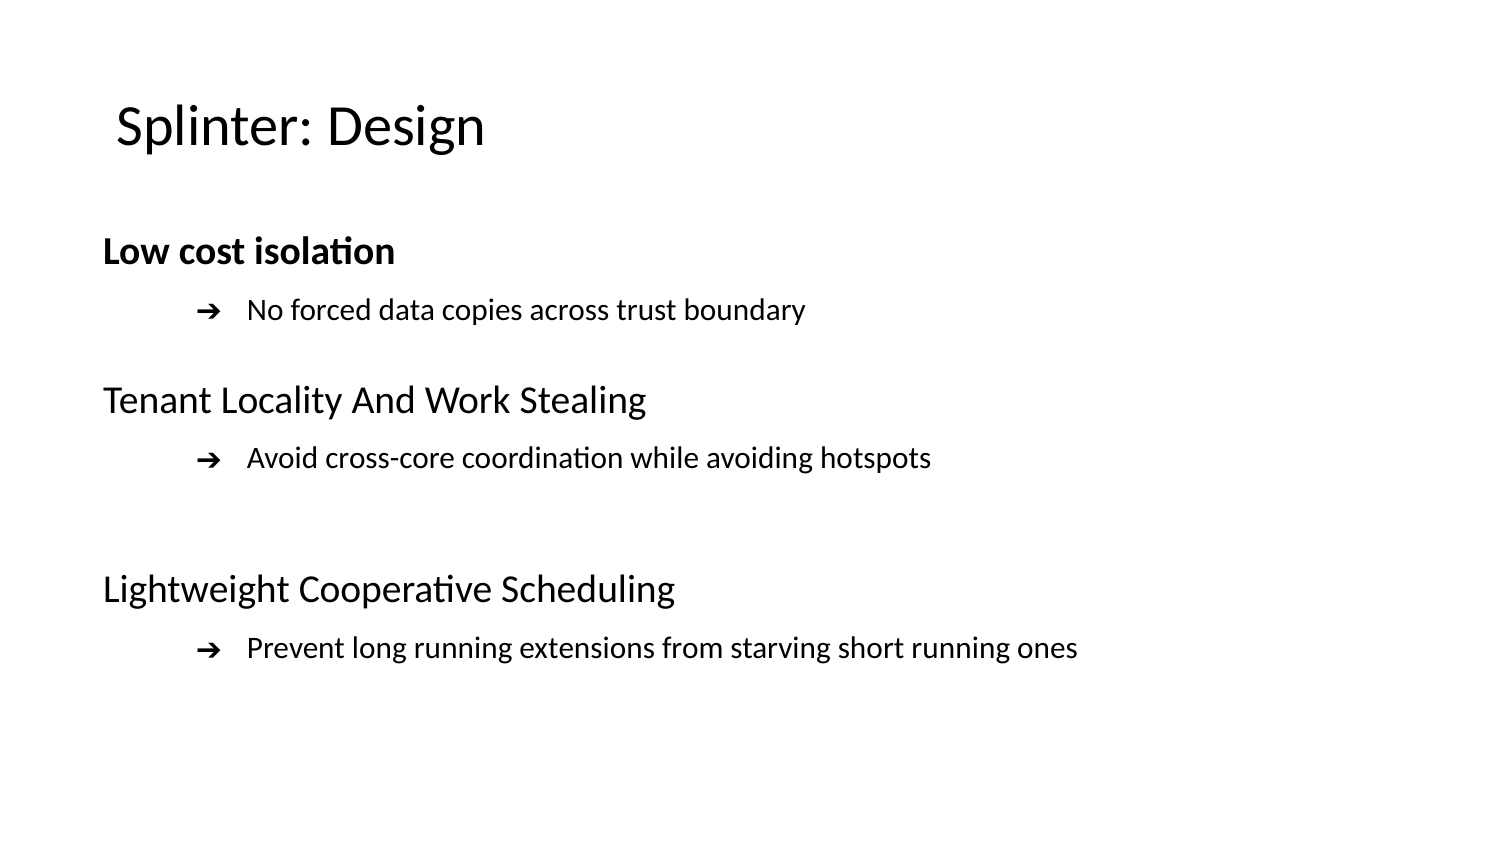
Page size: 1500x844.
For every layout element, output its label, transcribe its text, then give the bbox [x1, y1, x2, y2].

text_box Low cost isolation No forced data copies across trust boundary Tenant Locality And Work Stealing Avoid cross-core coordination while avoiding hotspots Lightweight Cooperative Scheduling Prevent long running extensions from starving short running ones [103, 224, 1397, 760]
text_box Splinter: Design [103, 44, 1397, 208]
